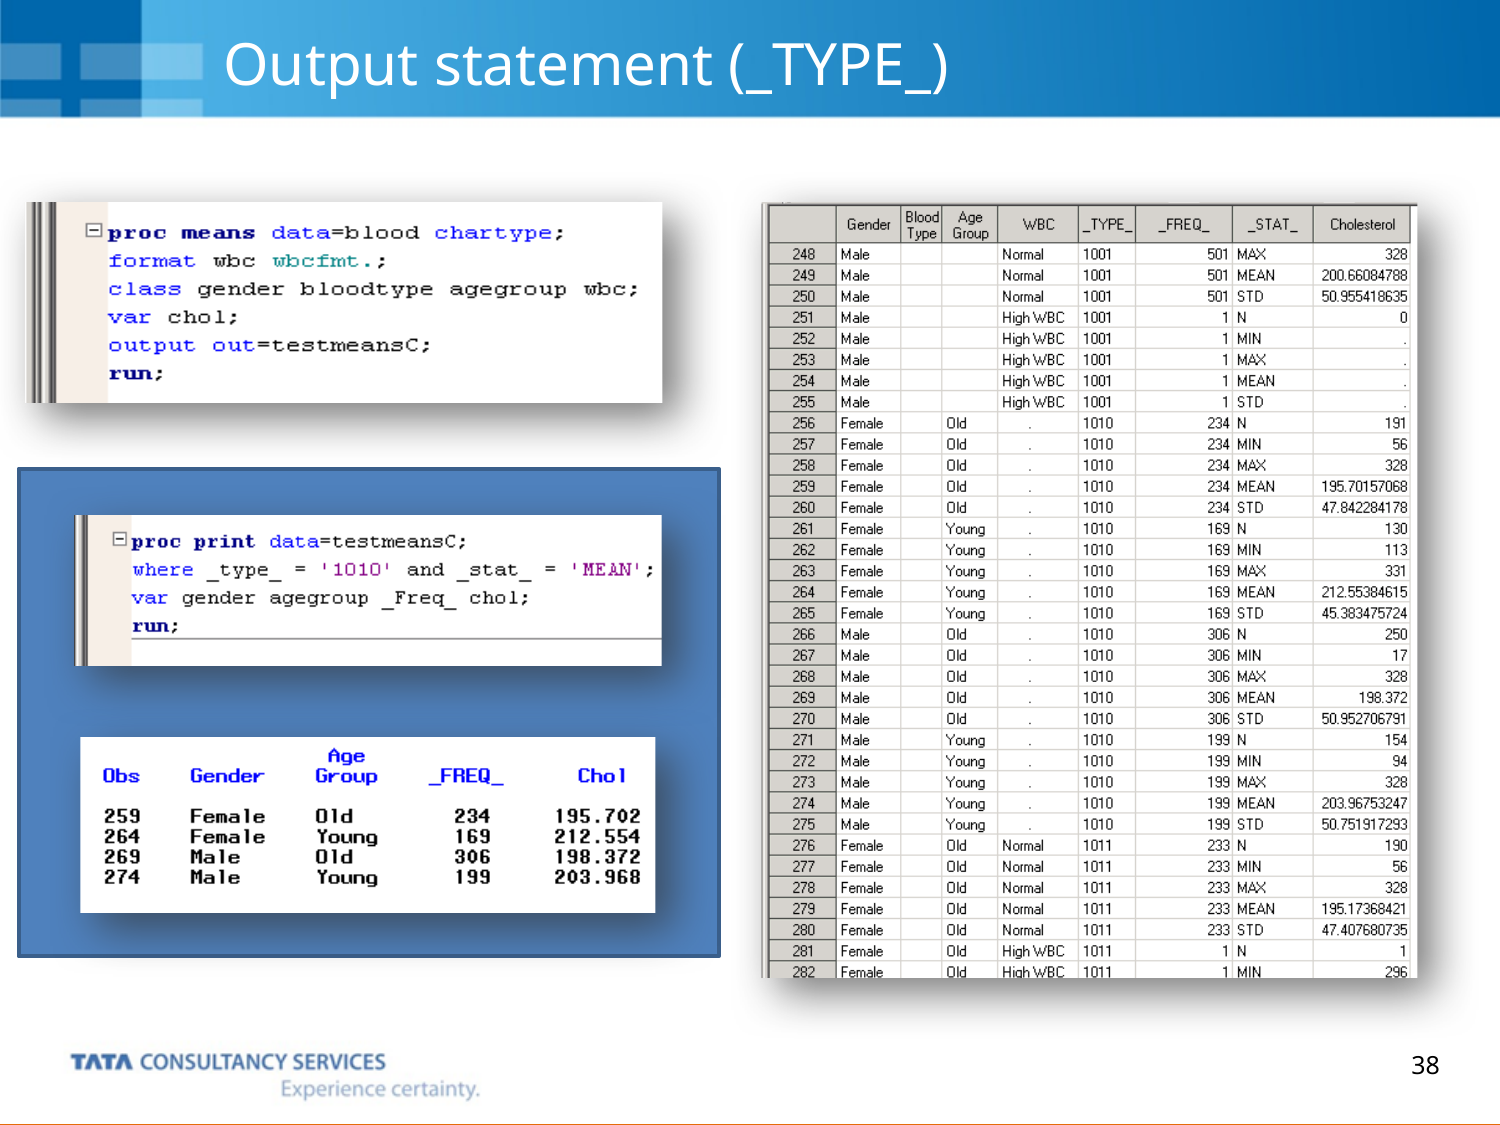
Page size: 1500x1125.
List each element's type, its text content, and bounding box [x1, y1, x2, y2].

picture [0, 0, 1500, 1124]
title Output statement (_TYPE_) [208, 18, 1461, 107]
text_box [17, 467, 721, 958]
